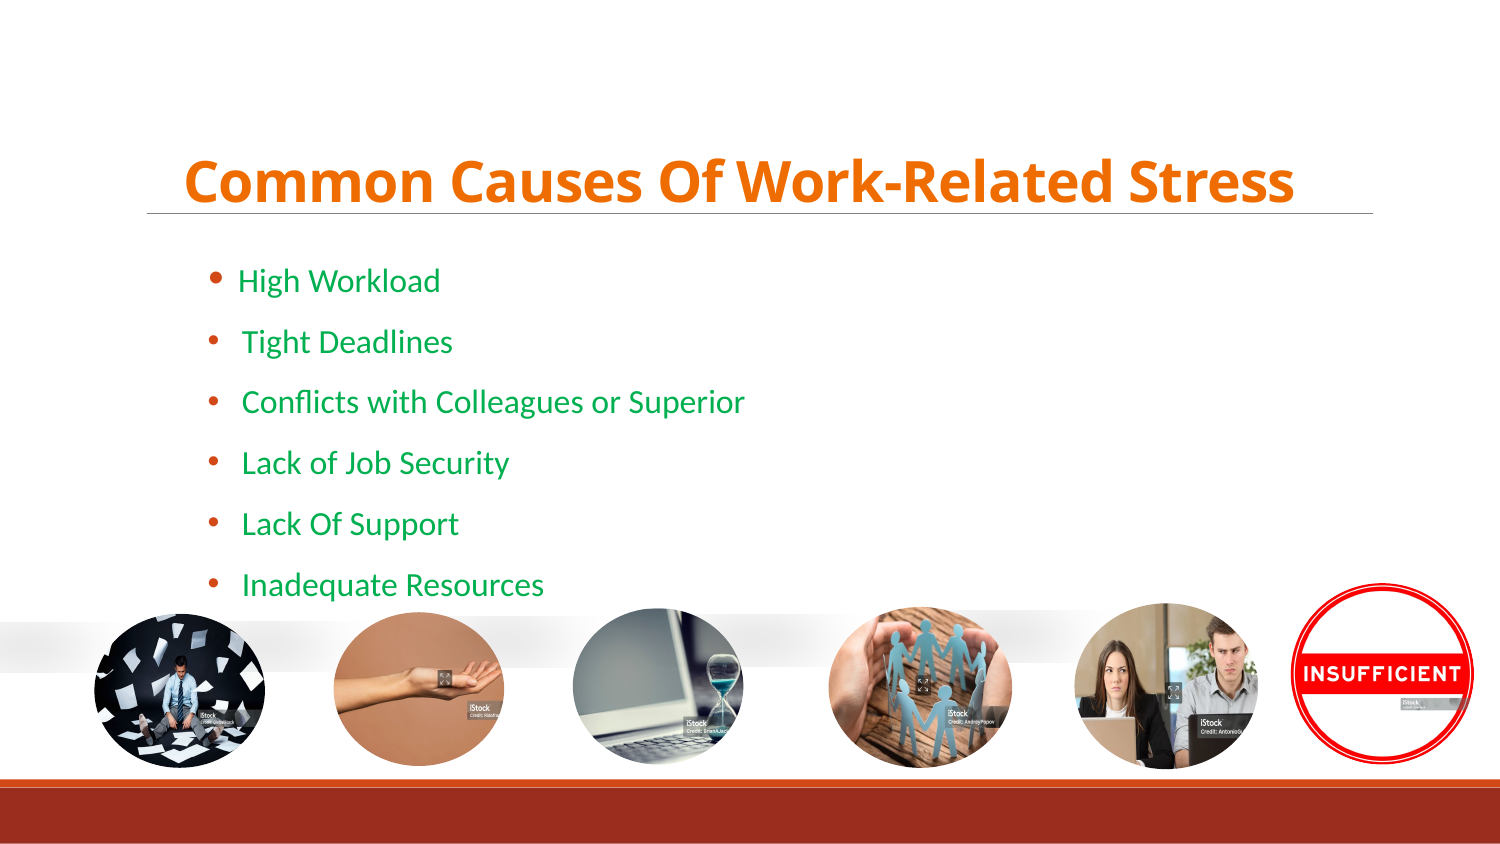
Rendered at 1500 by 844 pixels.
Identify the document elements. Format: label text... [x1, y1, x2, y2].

list High Workload Tight Deadlines Conflicts with Colleagues or Superior Lack of Job Security Lack Of Support Inadequate Resources [207, 231, 1141, 613]
title Common Causes Of Work-Related Stress [168, 98, 1368, 222]
picture [1073, 602, 1259, 770]
picture [828, 606, 1013, 769]
picture [333, 611, 505, 767]
picture [93, 613, 266, 769]
picture [1289, 582, 1475, 765]
picture [572, 607, 744, 765]
